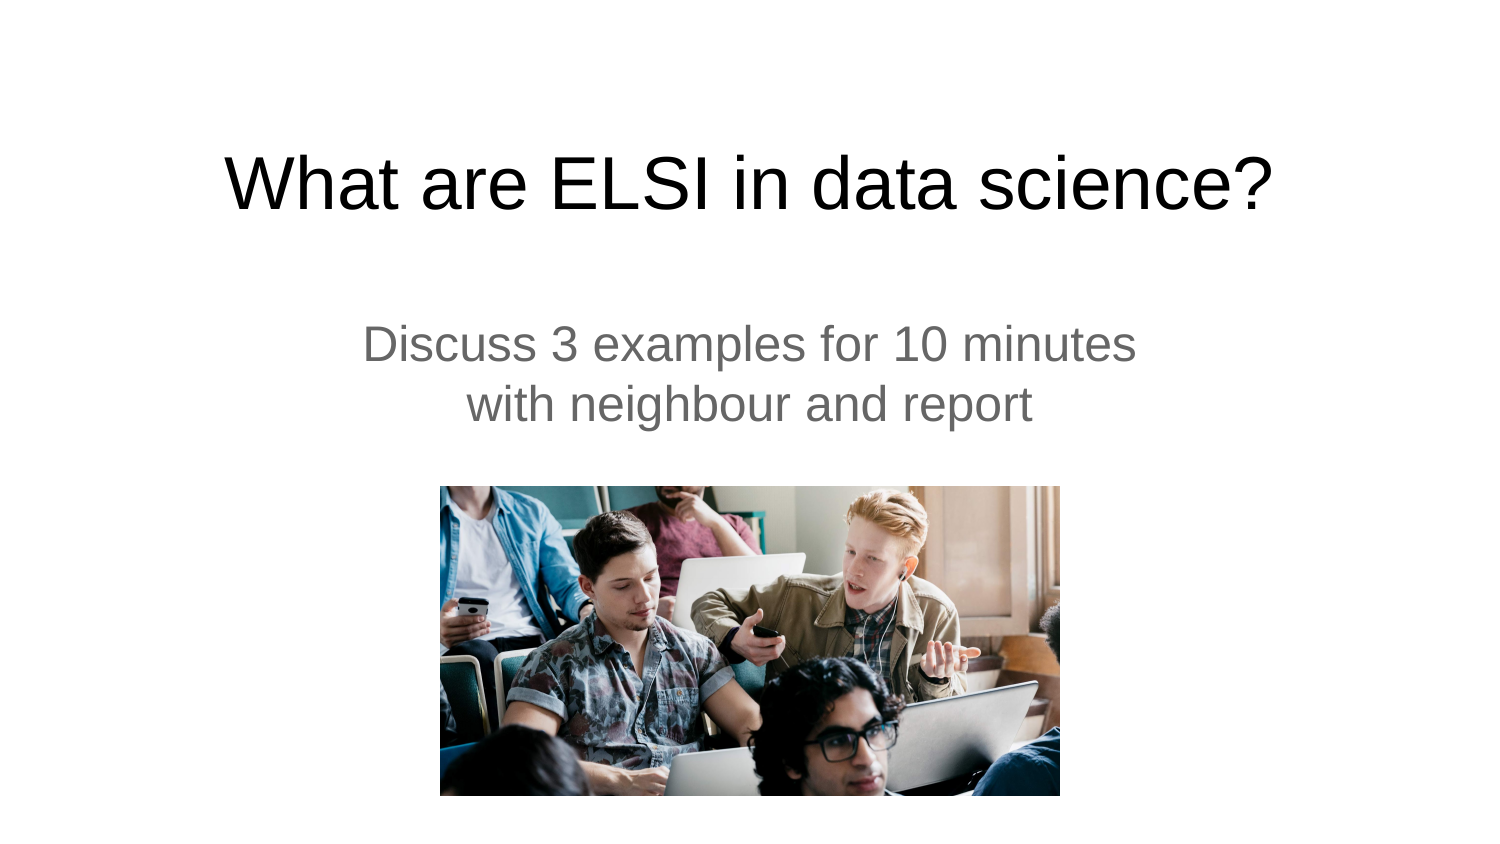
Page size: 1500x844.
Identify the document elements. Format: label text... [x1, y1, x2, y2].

picture [440, 486, 1060, 797]
title Discuss 3 examples for 10 minutes with neighbour and report [338, 256, 1162, 487]
text_box What are ELSI in data science? [72, 119, 1427, 242]
picture [440, 534, 447, 569]
